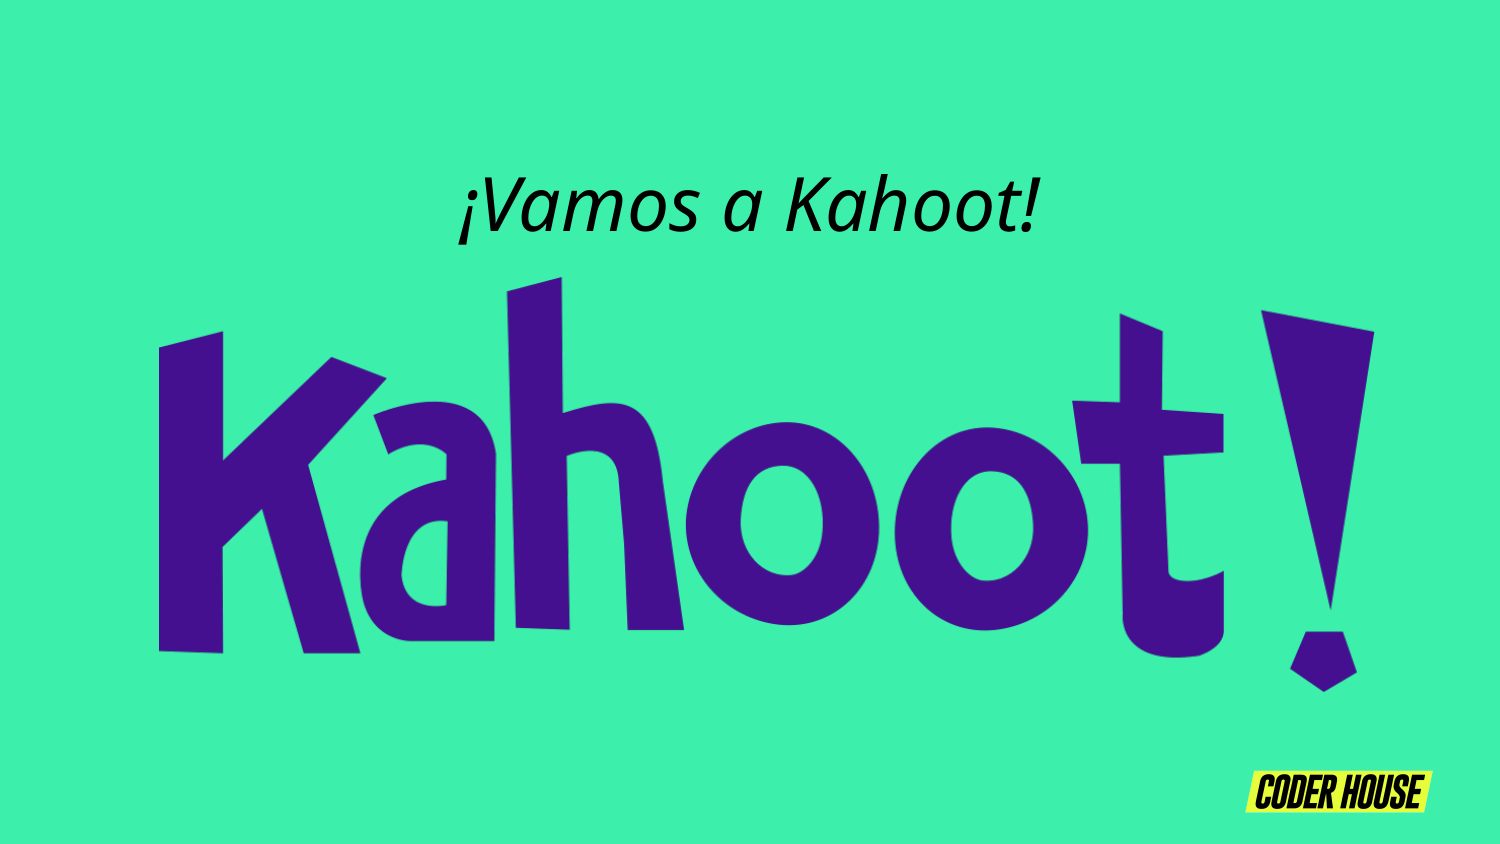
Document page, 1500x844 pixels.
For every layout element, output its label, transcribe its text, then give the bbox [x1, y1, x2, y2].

picture [159, 277, 1375, 692]
picture [1241, 764, 1437, 819]
text_box ¡Vamos a Kahoot! [139, 128, 1361, 301]
